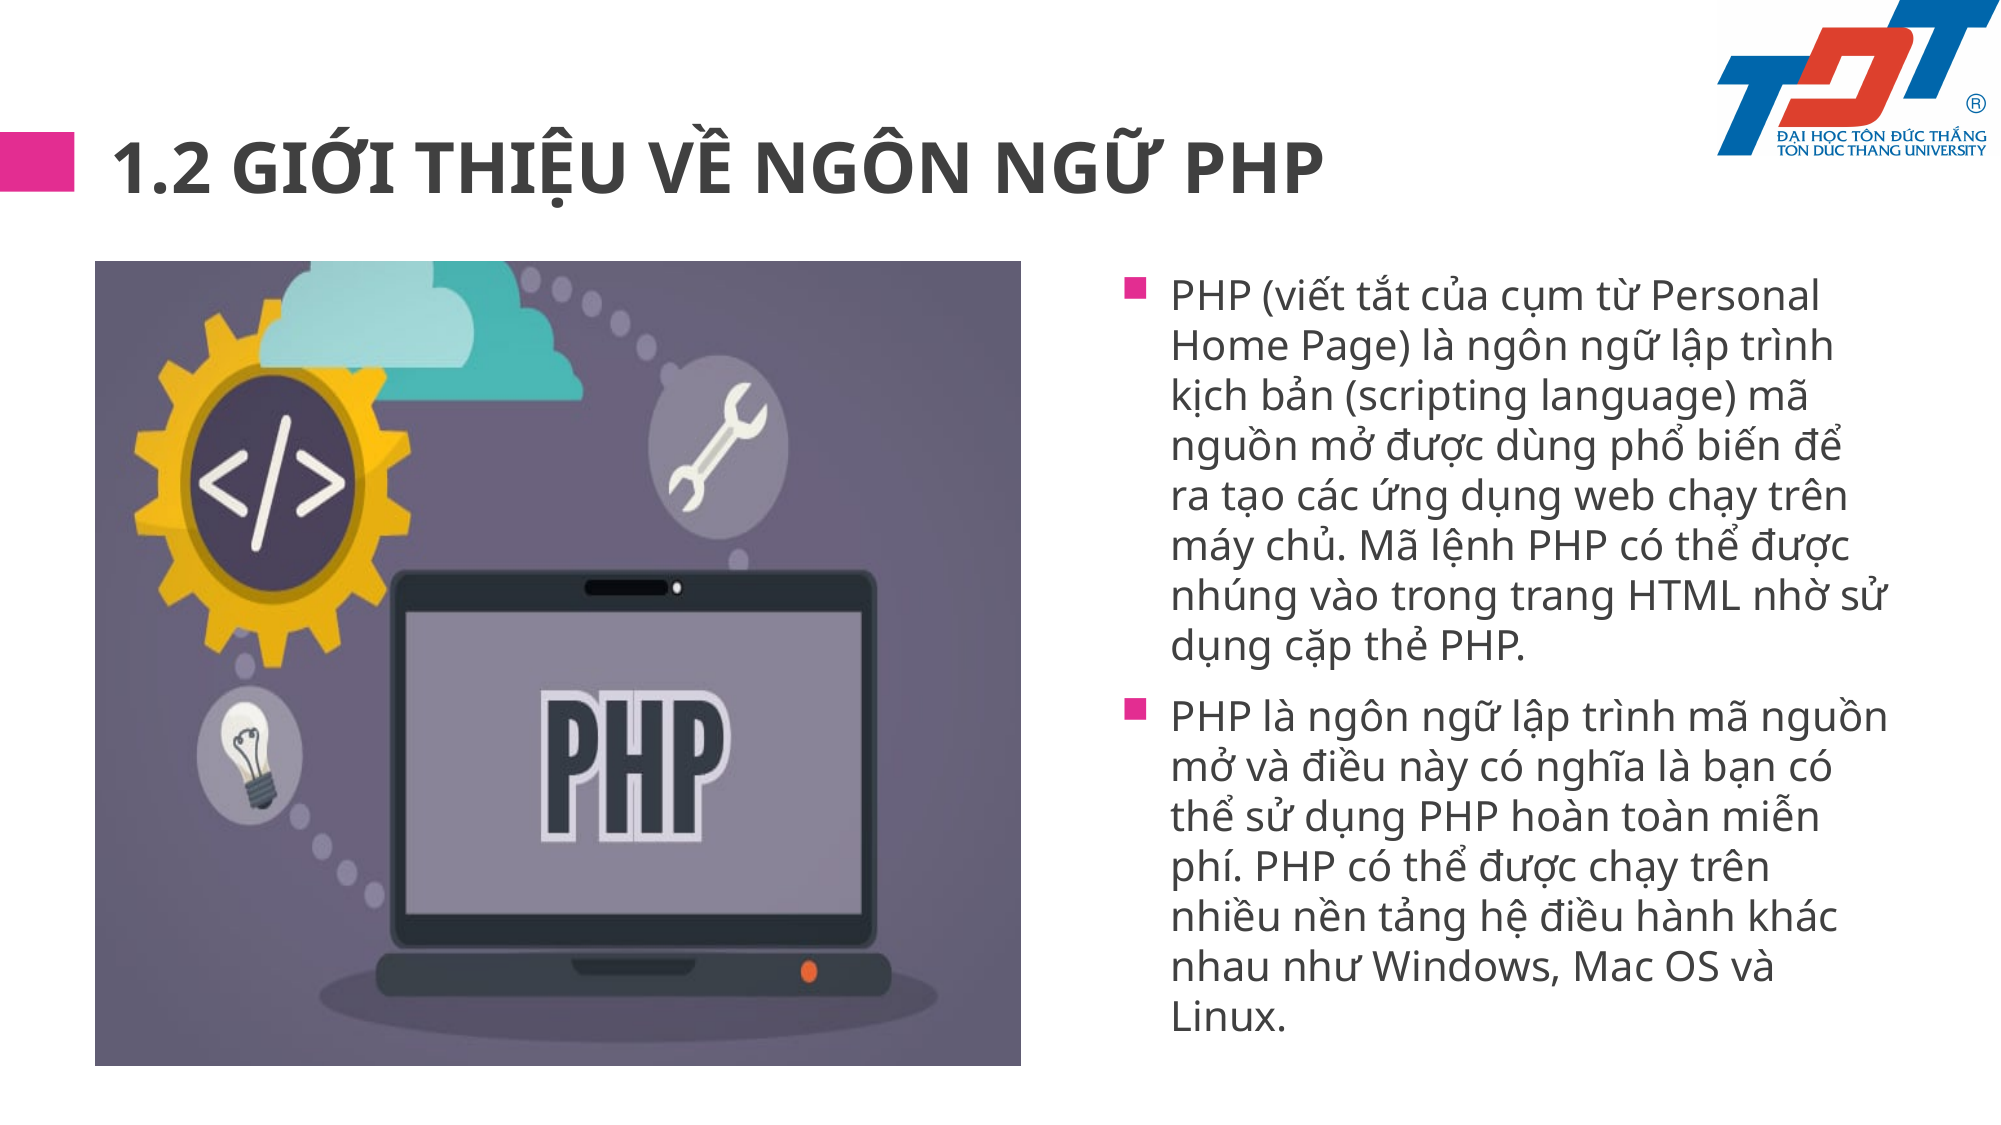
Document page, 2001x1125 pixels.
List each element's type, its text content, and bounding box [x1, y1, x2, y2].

picture [1716, 0, 2000, 157]
list PHP (viết tắt của cụm từ Personal Home Page) là ngôn ngữ lập trình kịch bản (scripting language) mã nguồn mở được dùng phổ biến để ra tạo các ứng dụng web chạy trên máy chủ. Mã lệnh PHP có thể được nhúng vào trong trang HTML nhờ sử dụng cặp thẻ PHP. PHP là ngôn ngữ lập trình mã nguồn mở và điều này có nghĩa là bạn có thể sử dụng PHP hoàn toàn miễn phí. PHP có thể được chạy trên nhiều nền tảng hệ điều hành khác nhau như Windows, Mac OS và Linux. [1105, 261, 1905, 1066]
picture [94, 260, 1022, 1066]
title 1.2 giới thiệu về ngôn ngữ PHP [95, 115, 1905, 237]
